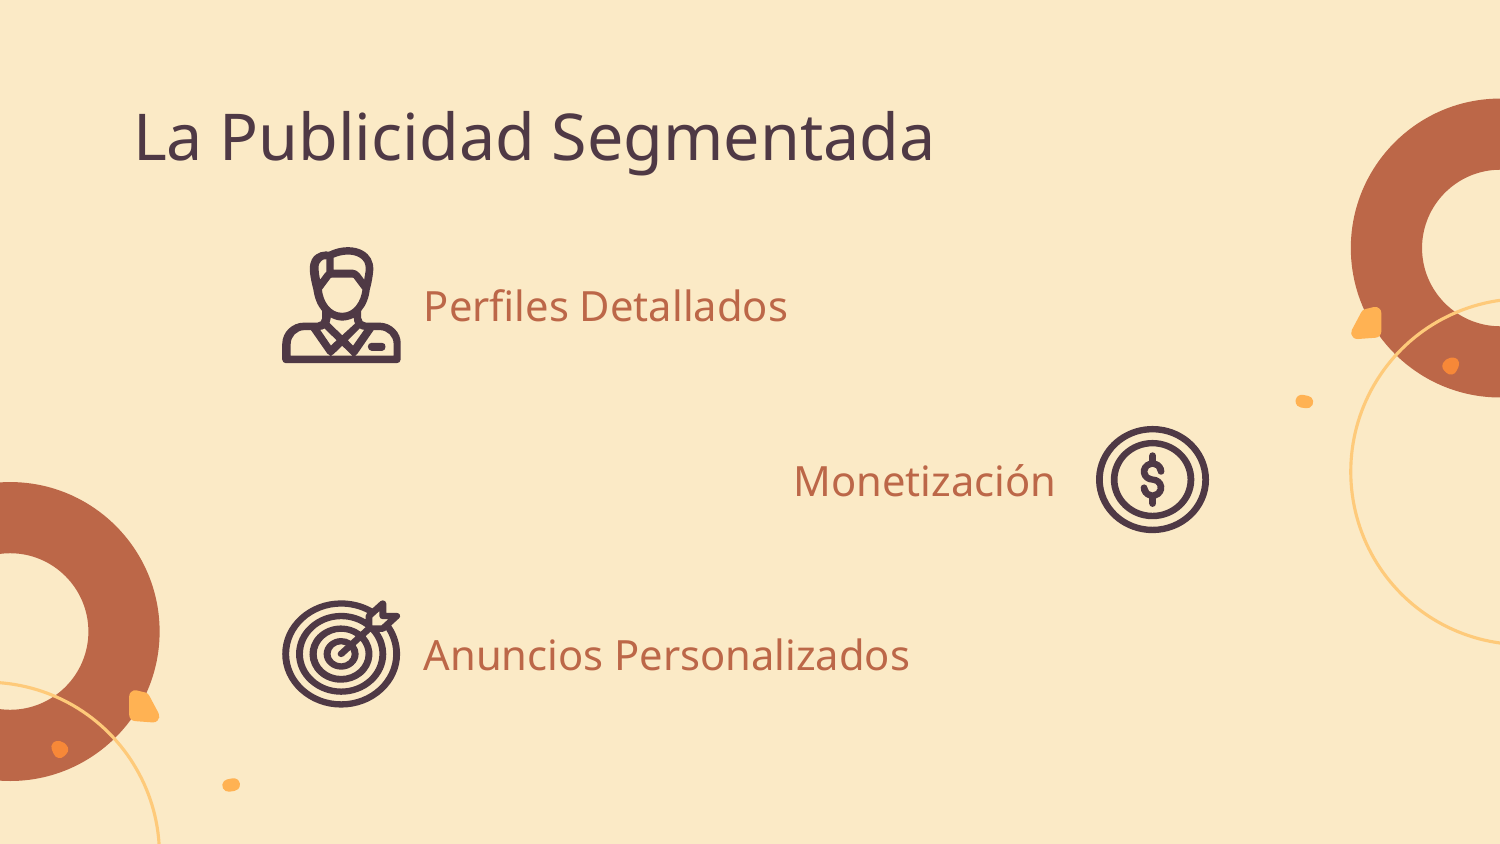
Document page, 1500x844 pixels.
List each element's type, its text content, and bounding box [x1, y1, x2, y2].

title Perfiles Detallados [408, 261, 867, 349]
title La Publicidad Segmentada [118, 88, 1382, 182]
text_box [1295, 394, 1314, 409]
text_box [1089, 425, 1210, 534]
title Anuncios Personalizados [408, 610, 1013, 698]
title Monetización [747, 436, 1084, 523]
text_box [282, 600, 401, 708]
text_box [281, 246, 402, 364]
